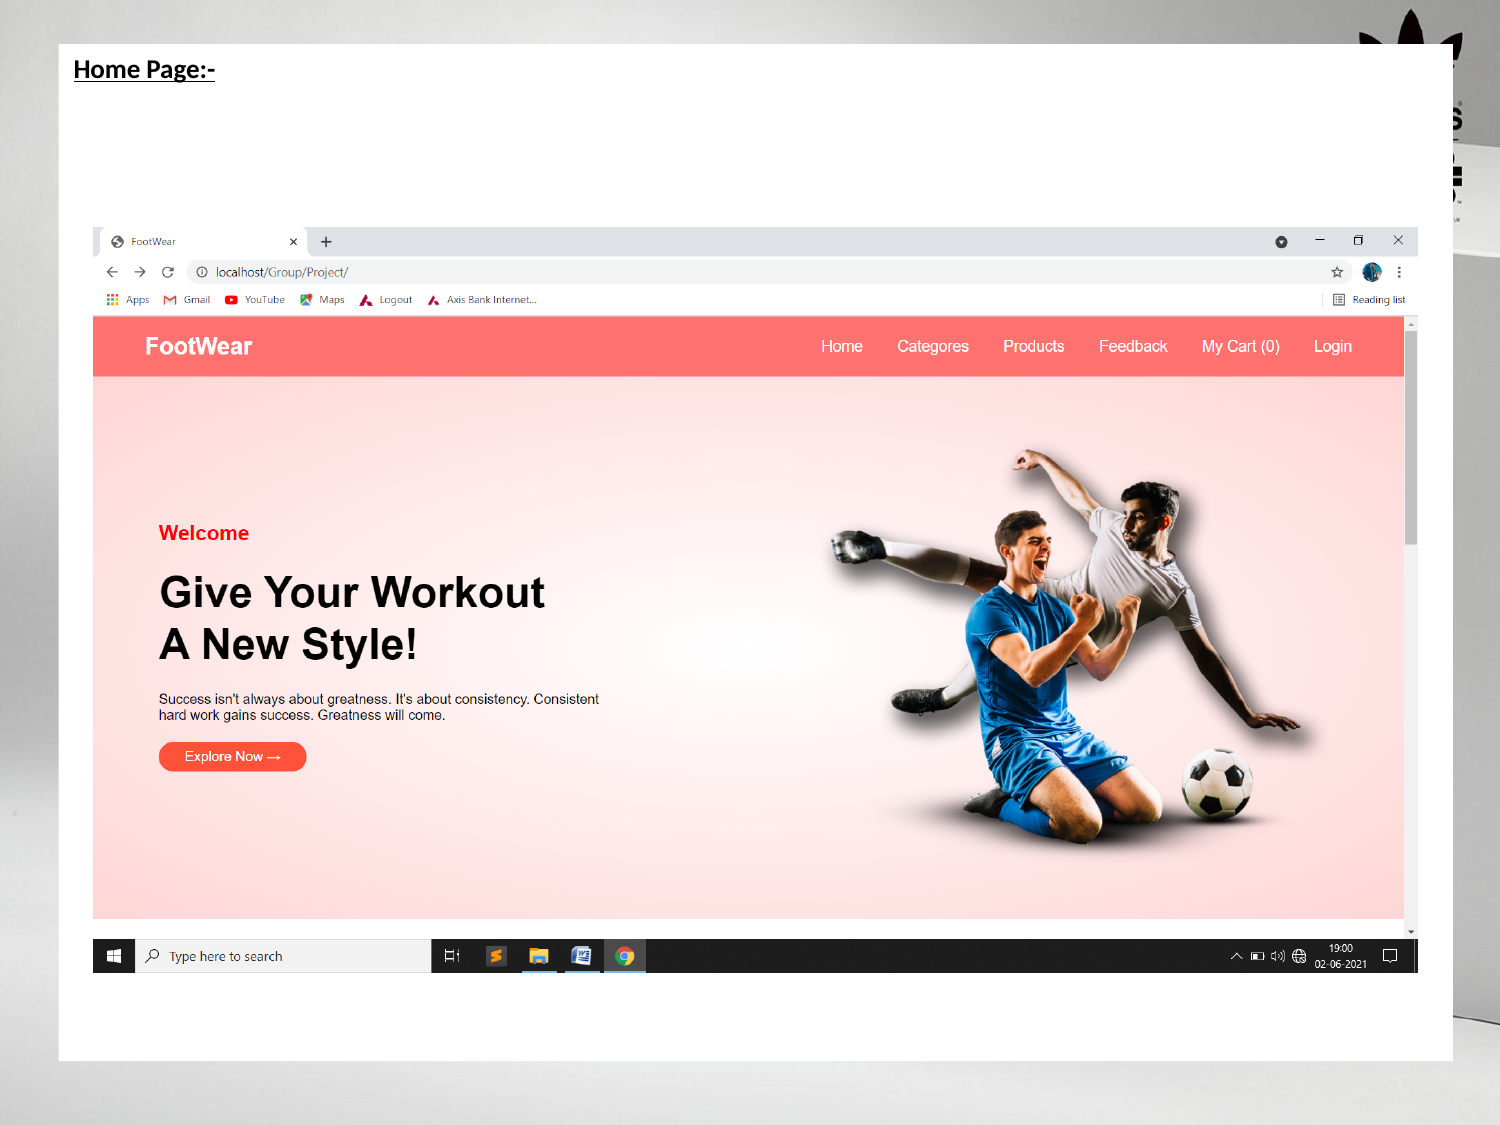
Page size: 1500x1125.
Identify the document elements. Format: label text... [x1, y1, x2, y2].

picture [0, 0, 1500, 1125]
text_box Home Page:- [58, 44, 1453, 1062]
